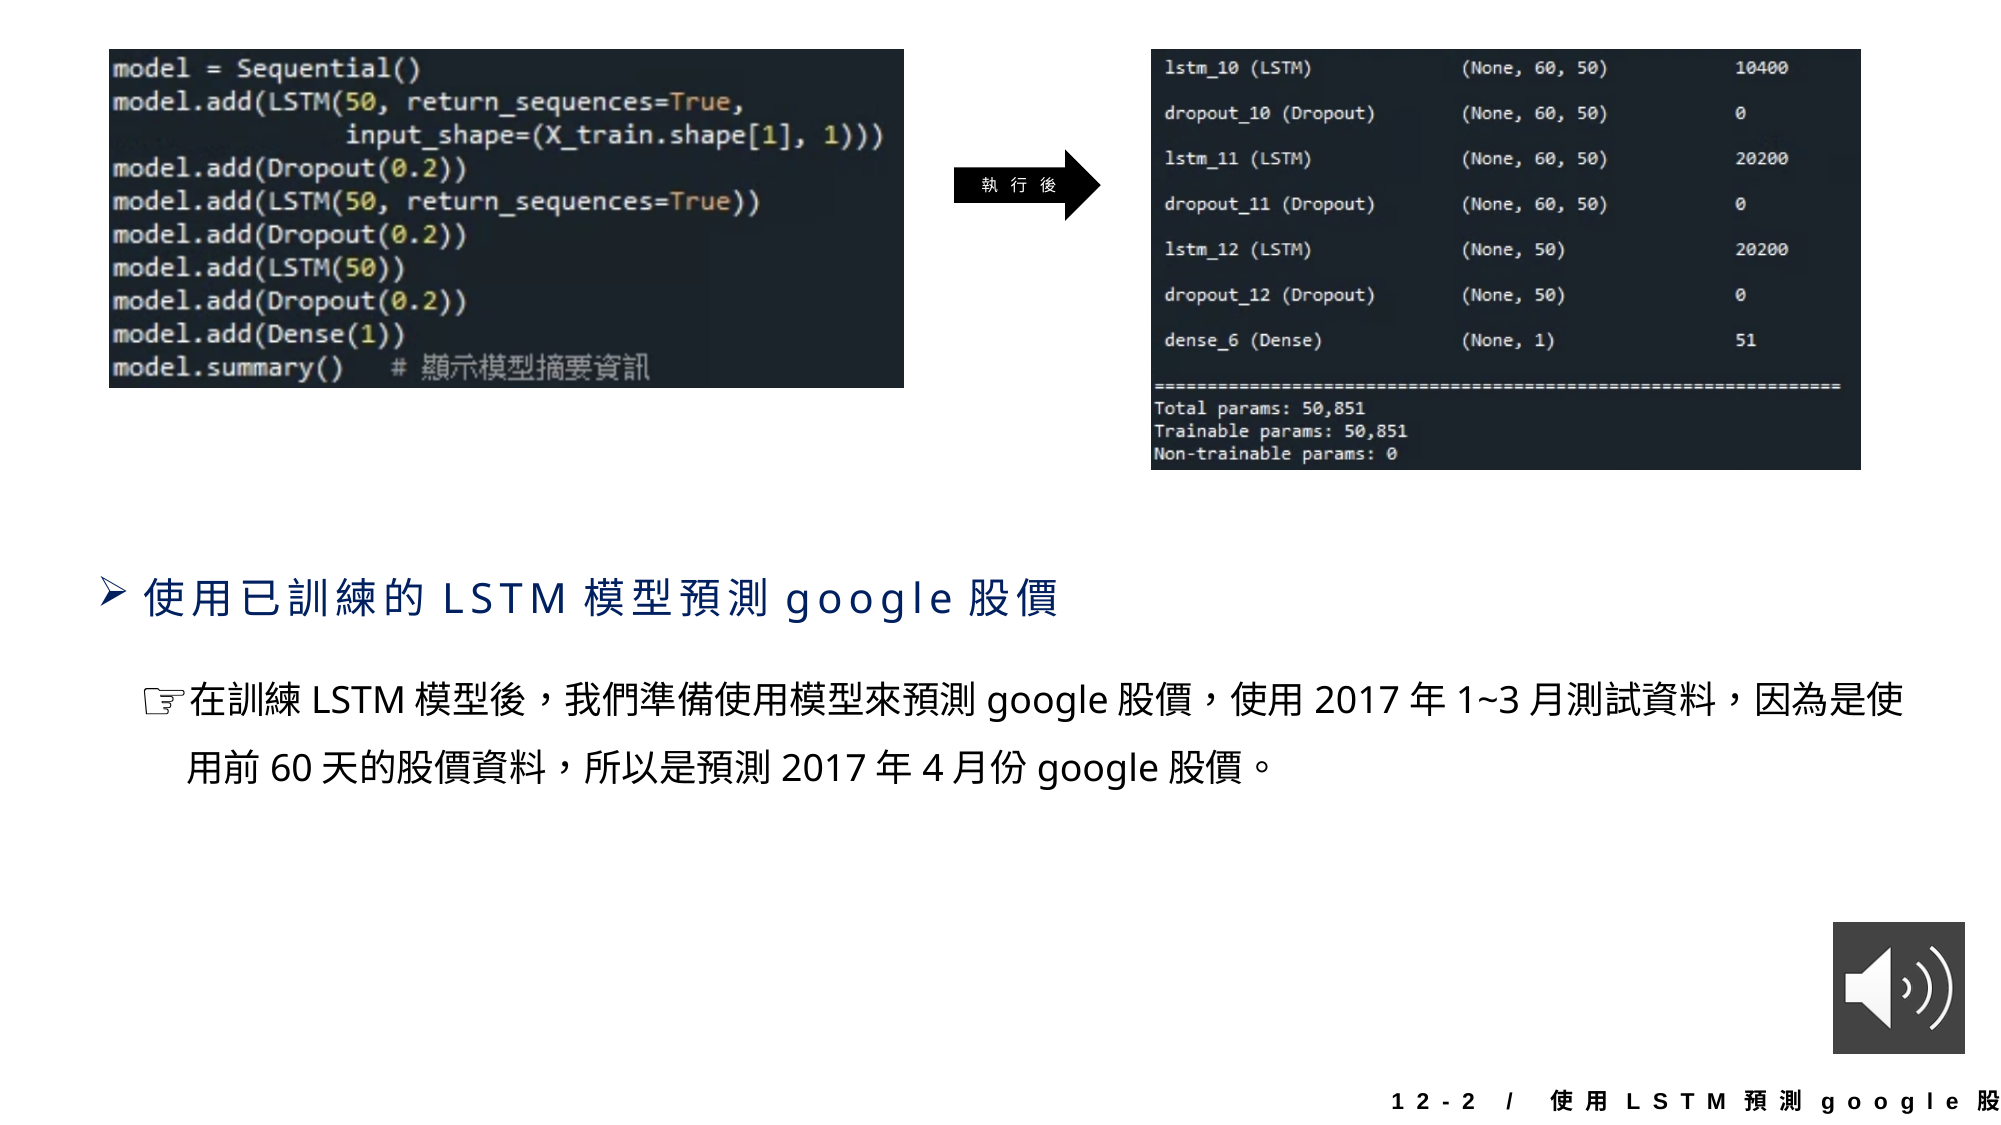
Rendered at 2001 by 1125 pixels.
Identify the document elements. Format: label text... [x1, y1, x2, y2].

picture [109, 49, 904, 388]
picture [1151, 49, 1861, 470]
text_box 12-2 / 使用LSTM預測google股價 [1357, 1003, 2000, 1125]
picture [1832, 921, 1966, 1055]
text_box 在訓練LSTM模型後，我們準備使用模型來預測google股價，使用2017年1~3月測試資料，因為是使用前60天的股價資料，所以是預測2017年4月份google股價。 [124, 646, 1931, 796]
text_box 使用已訓練的LSTM模型預測google股價 [82, 564, 1408, 629]
text_box 執行後 [954, 149, 1101, 221]
